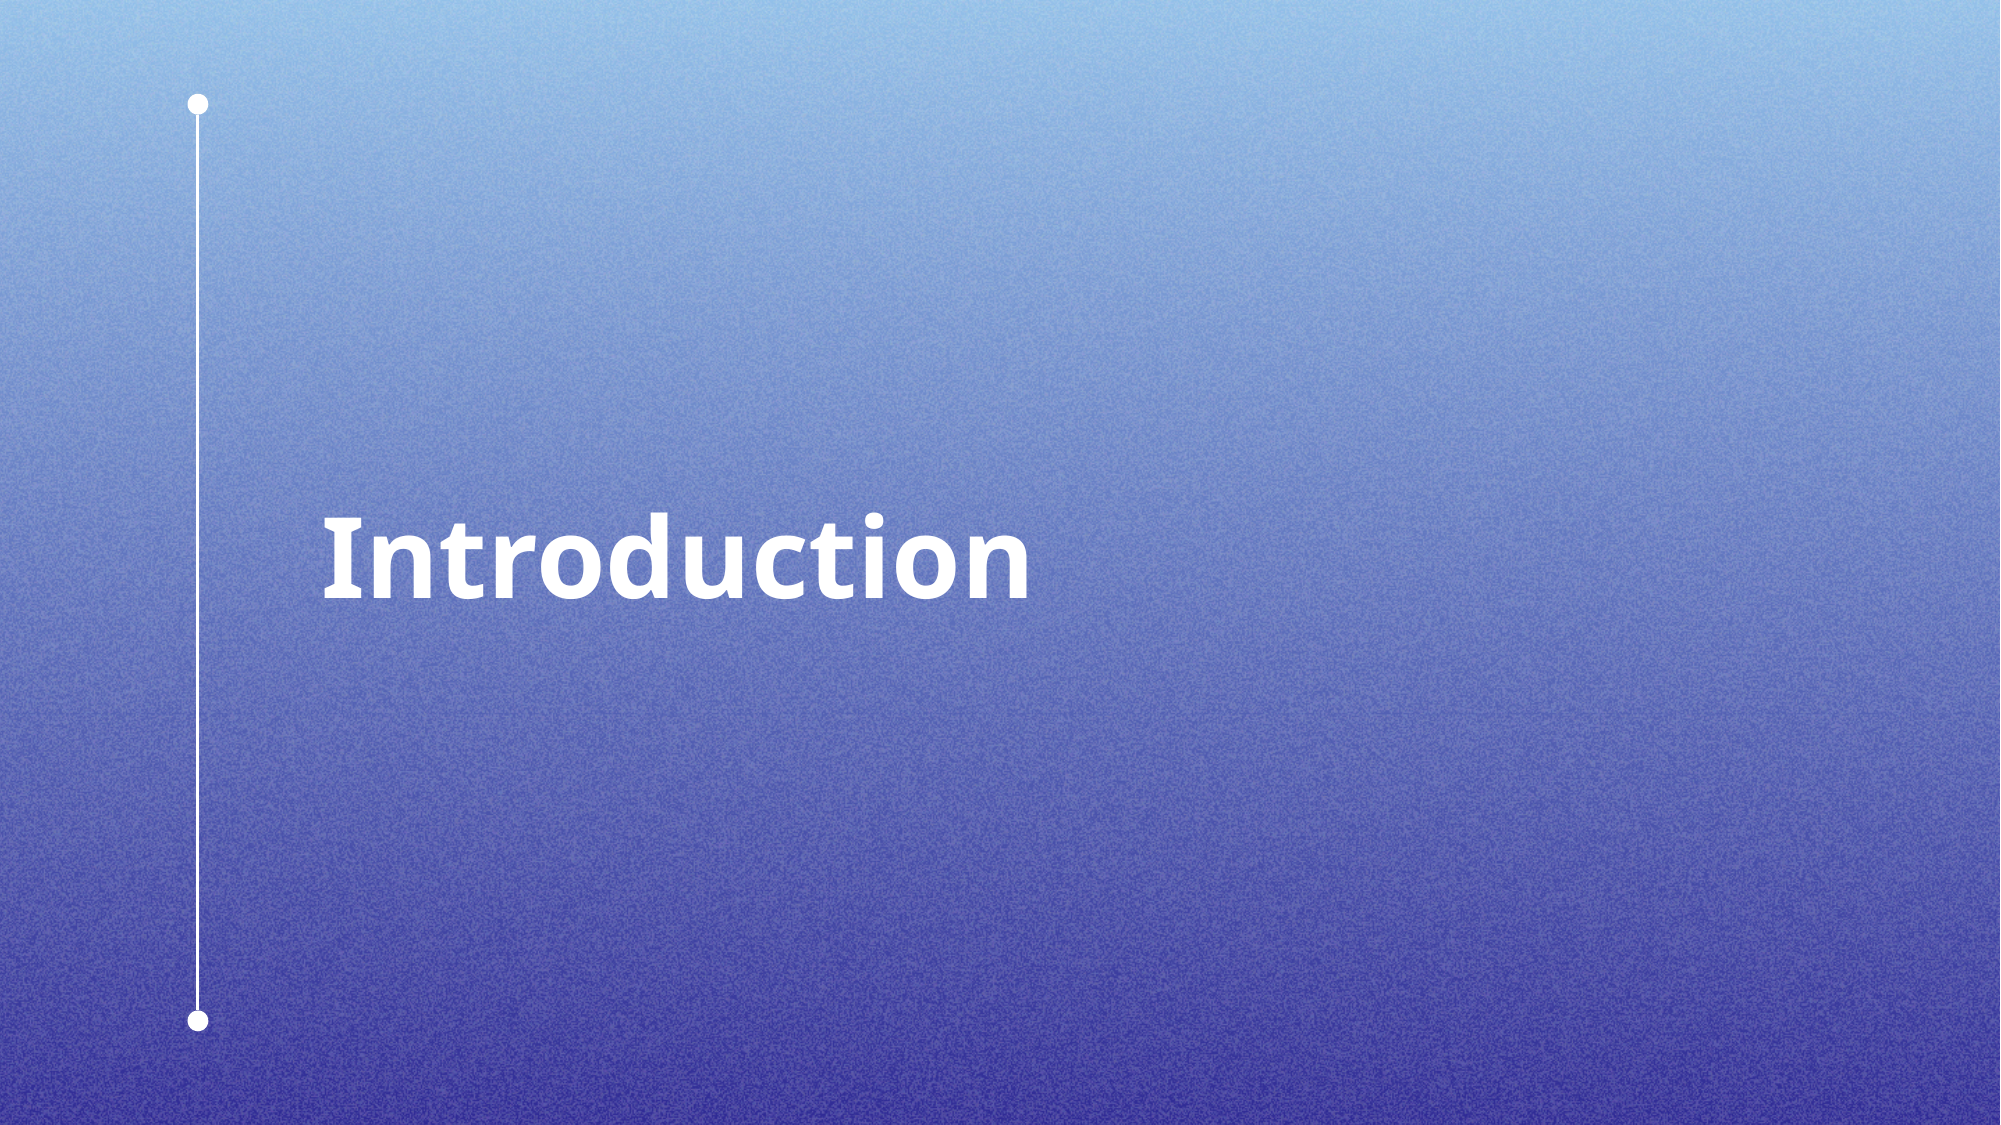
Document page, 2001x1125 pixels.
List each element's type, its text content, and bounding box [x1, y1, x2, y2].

title Introduction [321, 343, 1905, 782]
